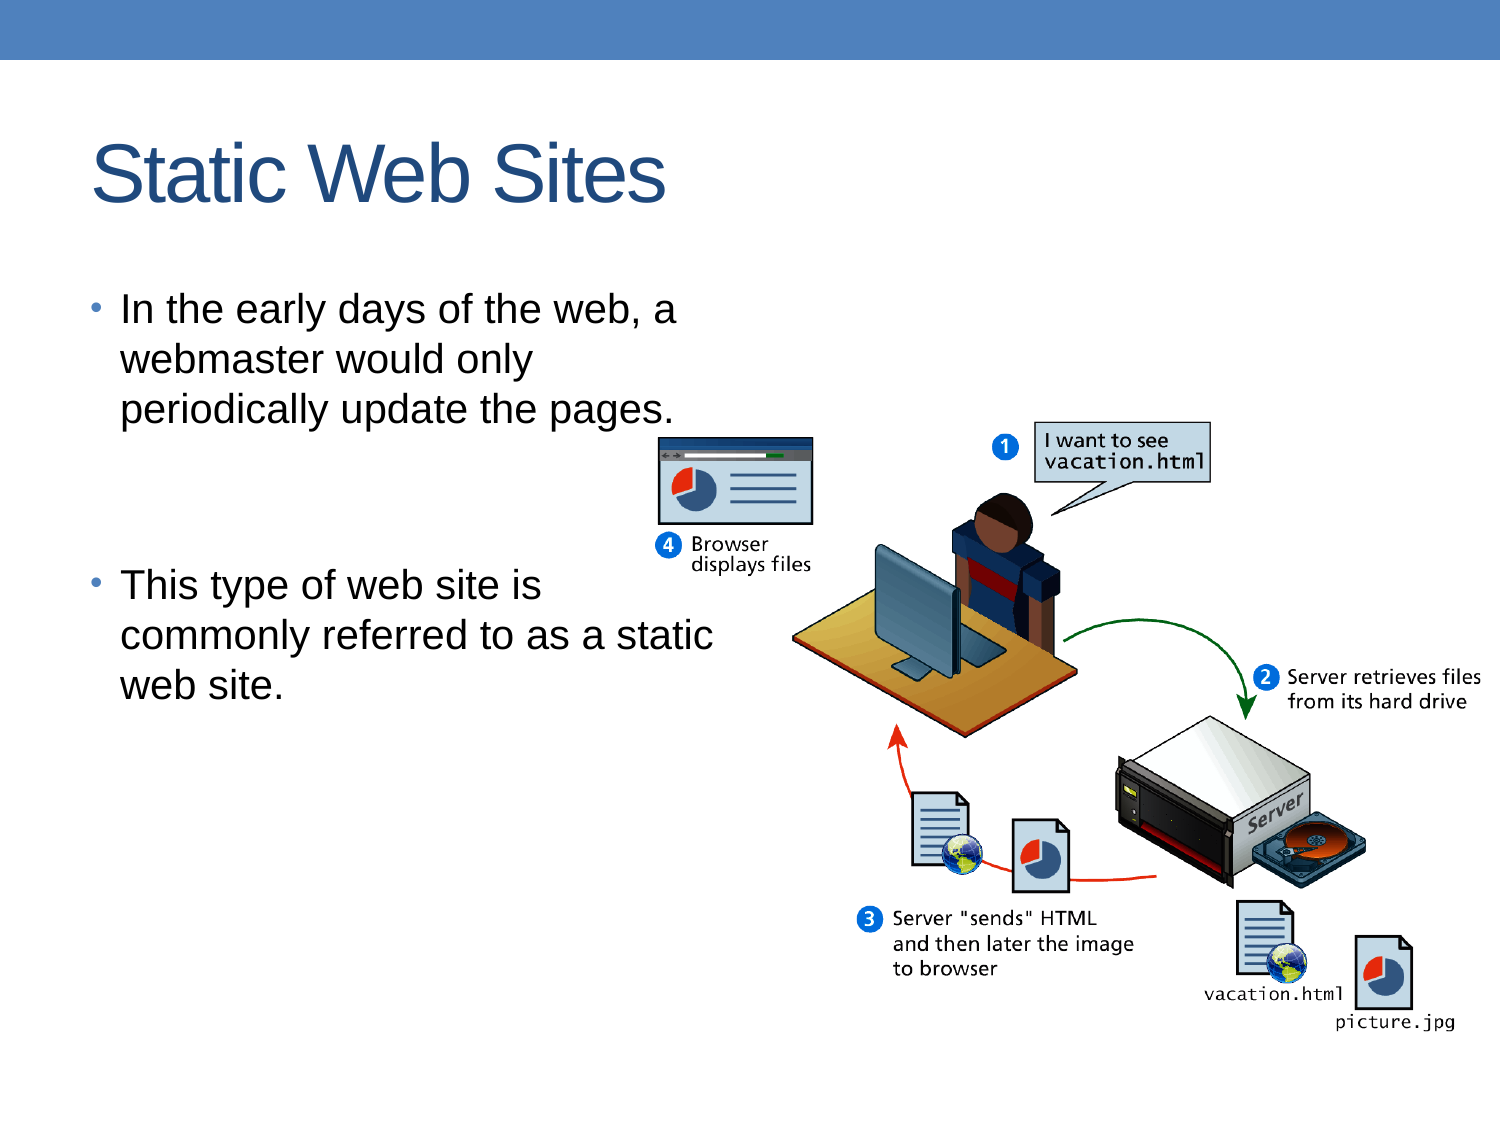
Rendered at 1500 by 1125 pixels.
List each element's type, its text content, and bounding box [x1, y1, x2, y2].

picture [655, 420, 1482, 1032]
title Static Web Sites [75, 87, 1425, 250]
list In the early days of the web, a webmaster would only periodically update the pages. This type of web site is commonly referred to as a static web site. [75, 274, 738, 1049]
